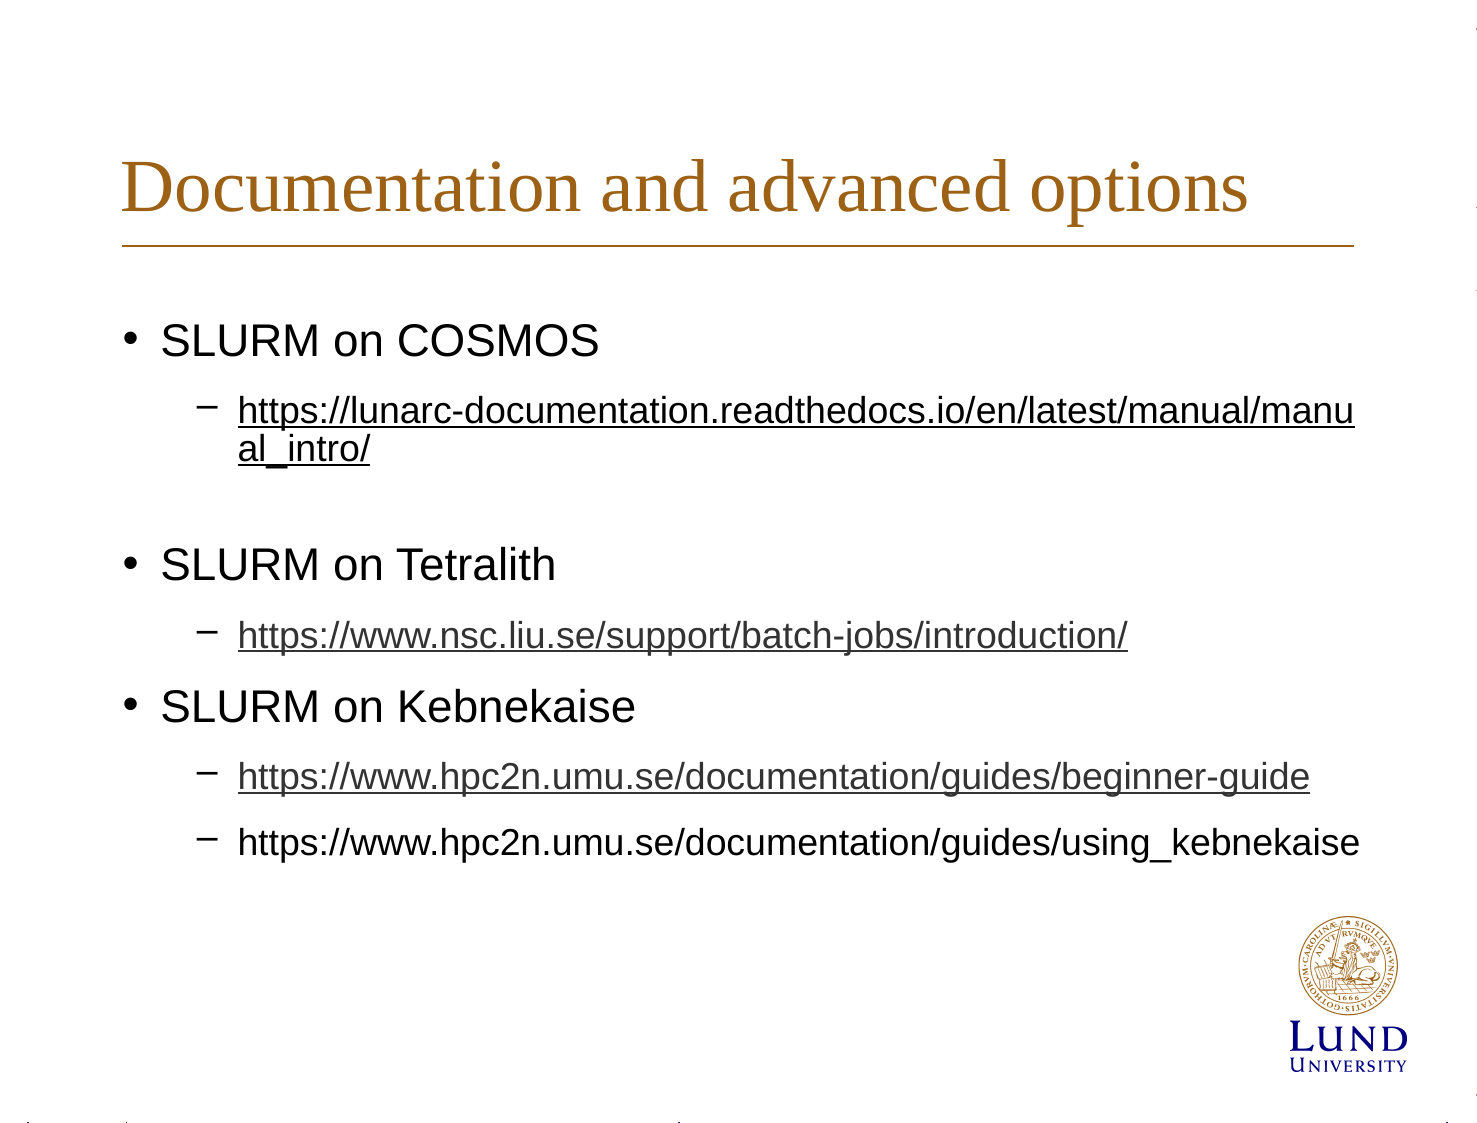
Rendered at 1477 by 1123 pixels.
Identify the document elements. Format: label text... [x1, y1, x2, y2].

picture [1290, 916, 1407, 1072]
list SLURM on COSMOS https://lunarc-documentation.readthedocs.io/en/latest/manual/manual_intro/ SLURM on Tetralith https://www.nsc.liu.se/support/batch-jobs/introduction/ SLURM on Kebnekaise https://www.hpc2n.umu.se/documentation/guides/beginner-guide https://www.hpc2n.umu.se/documentation/guides/using_kebnekaise [107, 302, 1385, 888]
title Documentation and advanced options [105, 46, 1354, 234]
